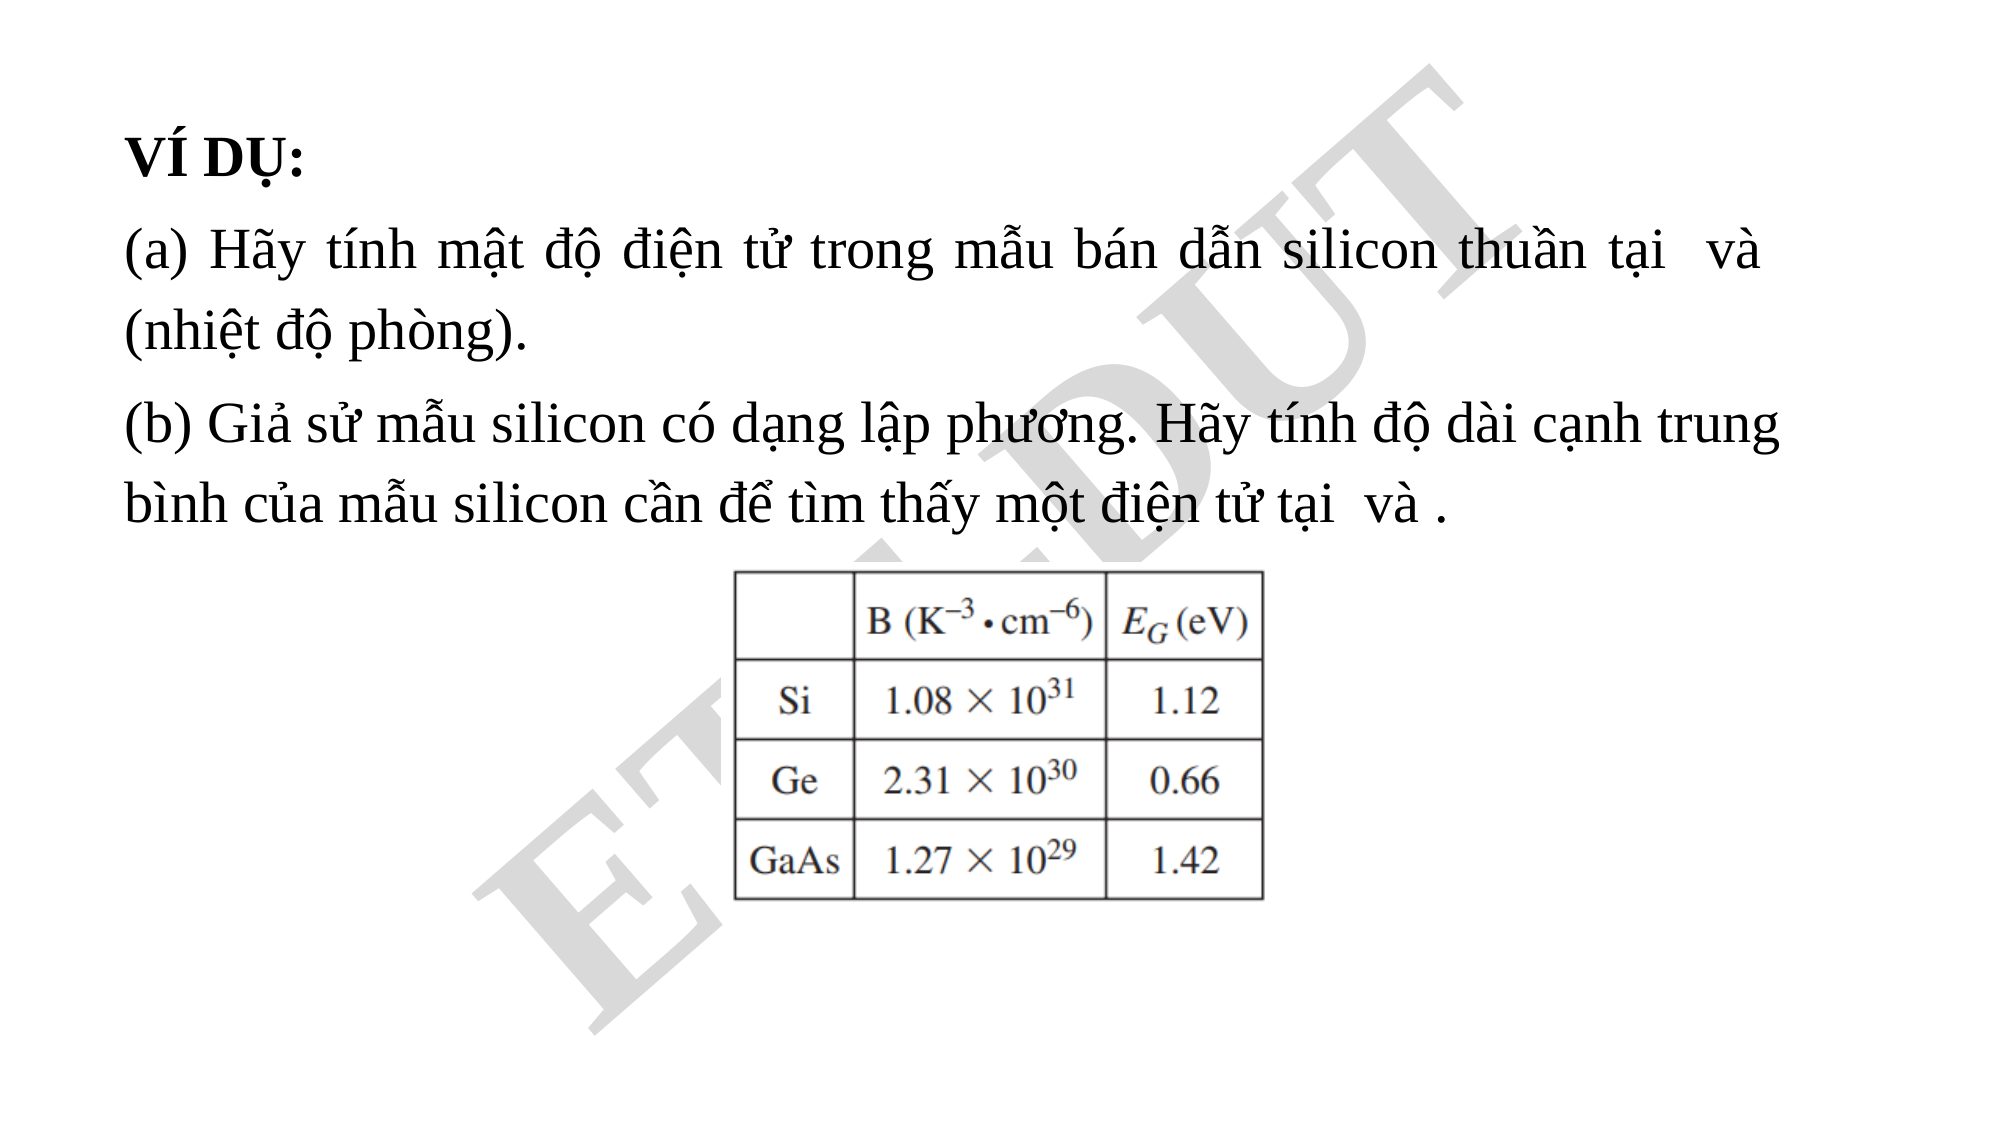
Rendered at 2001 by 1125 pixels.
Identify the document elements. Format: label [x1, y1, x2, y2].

picture [720, 561, 1280, 909]
